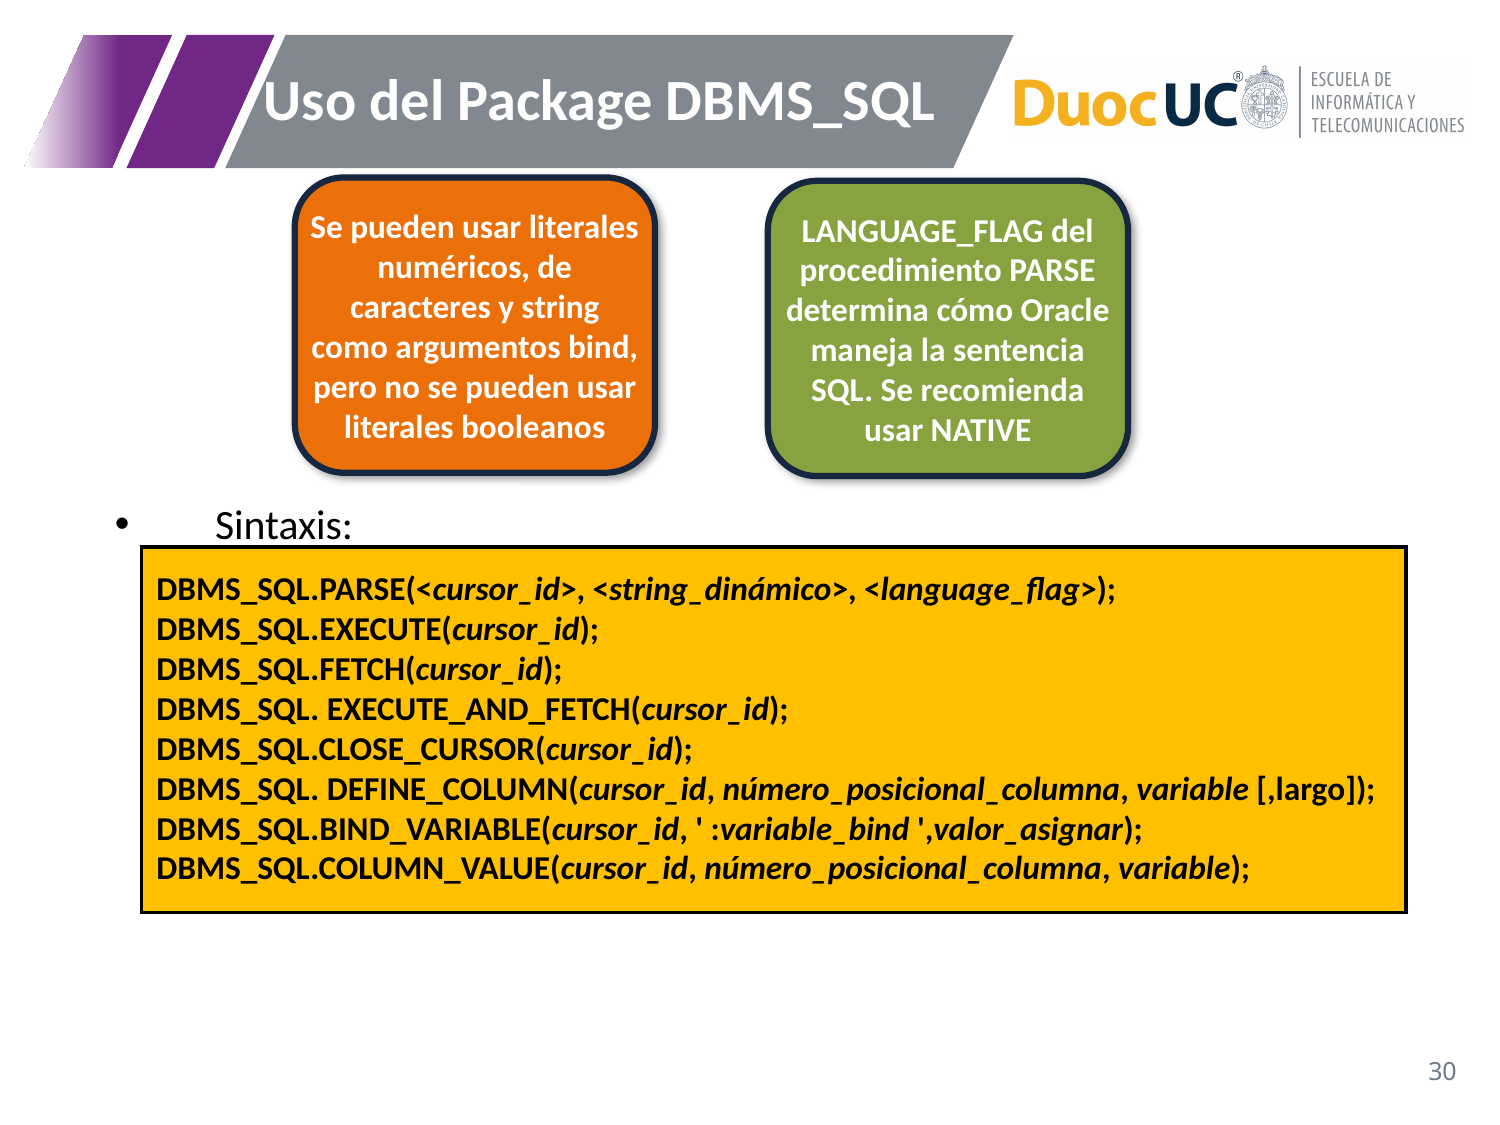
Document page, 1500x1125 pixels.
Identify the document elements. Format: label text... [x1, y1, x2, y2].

text_box LANGUAGE_FLAG del procedimiento PARSE determina cómo Oracle maneja la sentencia SQL. Se recomienda usar NATIVE [764, 177, 1132, 480]
text_box Se pueden usar literales numéricos, de caracteres y string como argumentos bind, pero no se pueden usar literales booleanos [291, 174, 659, 476]
text_box Sintaxis: [100, 500, 1388, 568]
text_box DBMS_SQL.PARSE(<cursor_id>, <string_dinámico>, <language_flag>); DBMS_SQL.EXECUTE(cursor_id); DBMS_SQL.FETCH(cursor_id); DBMS_SQL. EXECUTE_AND_FETCH(cursor_id); DBMS_SQL.CLOSE_CURSOR(cursor_id); DBMS_SQL. DEFINE_COLUMN(cursor_id, número_posicional_columna, variable [,largo]); DBMS_SQL.BIND_VARIABLE(cursor_id, ' :variable_bind ',valor_asignar); DBMS_SQL.COLUMN_VALUE(cursor_id, número_posicional_columna, variable); [141, 547, 1407, 913]
title Uso del Package DBMS_SQL [249, 34, 985, 169]
picture [1013, 63, 1465, 140]
